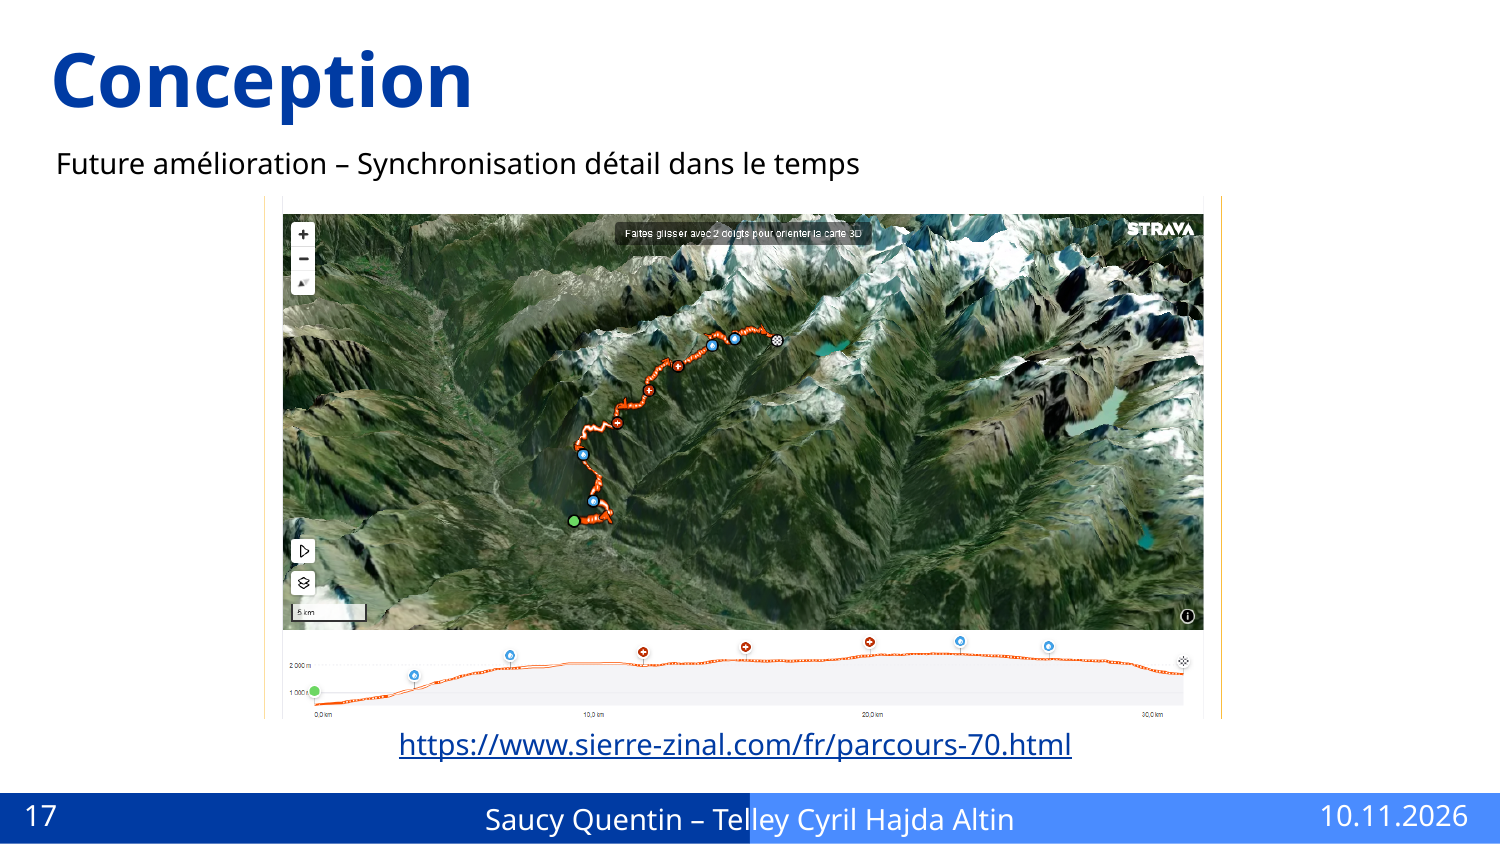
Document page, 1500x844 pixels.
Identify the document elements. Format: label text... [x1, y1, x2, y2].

text_box 17 [9, 790, 73, 844]
text_box https://www.sierre-zinal.com/fr/parcours-70.html [376, 727, 1088, 773]
text_box 19.12.2024 [1304, 790, 1491, 844]
text_box Future amélioration – Synchronisation détail dans le temps [40, 130, 961, 200]
picture [259, 195, 1223, 719]
text_box Saucy Quentin – Telley Cyril Hajda Altin [437, 792, 1063, 844]
title Conception [35, 28, 1077, 128]
